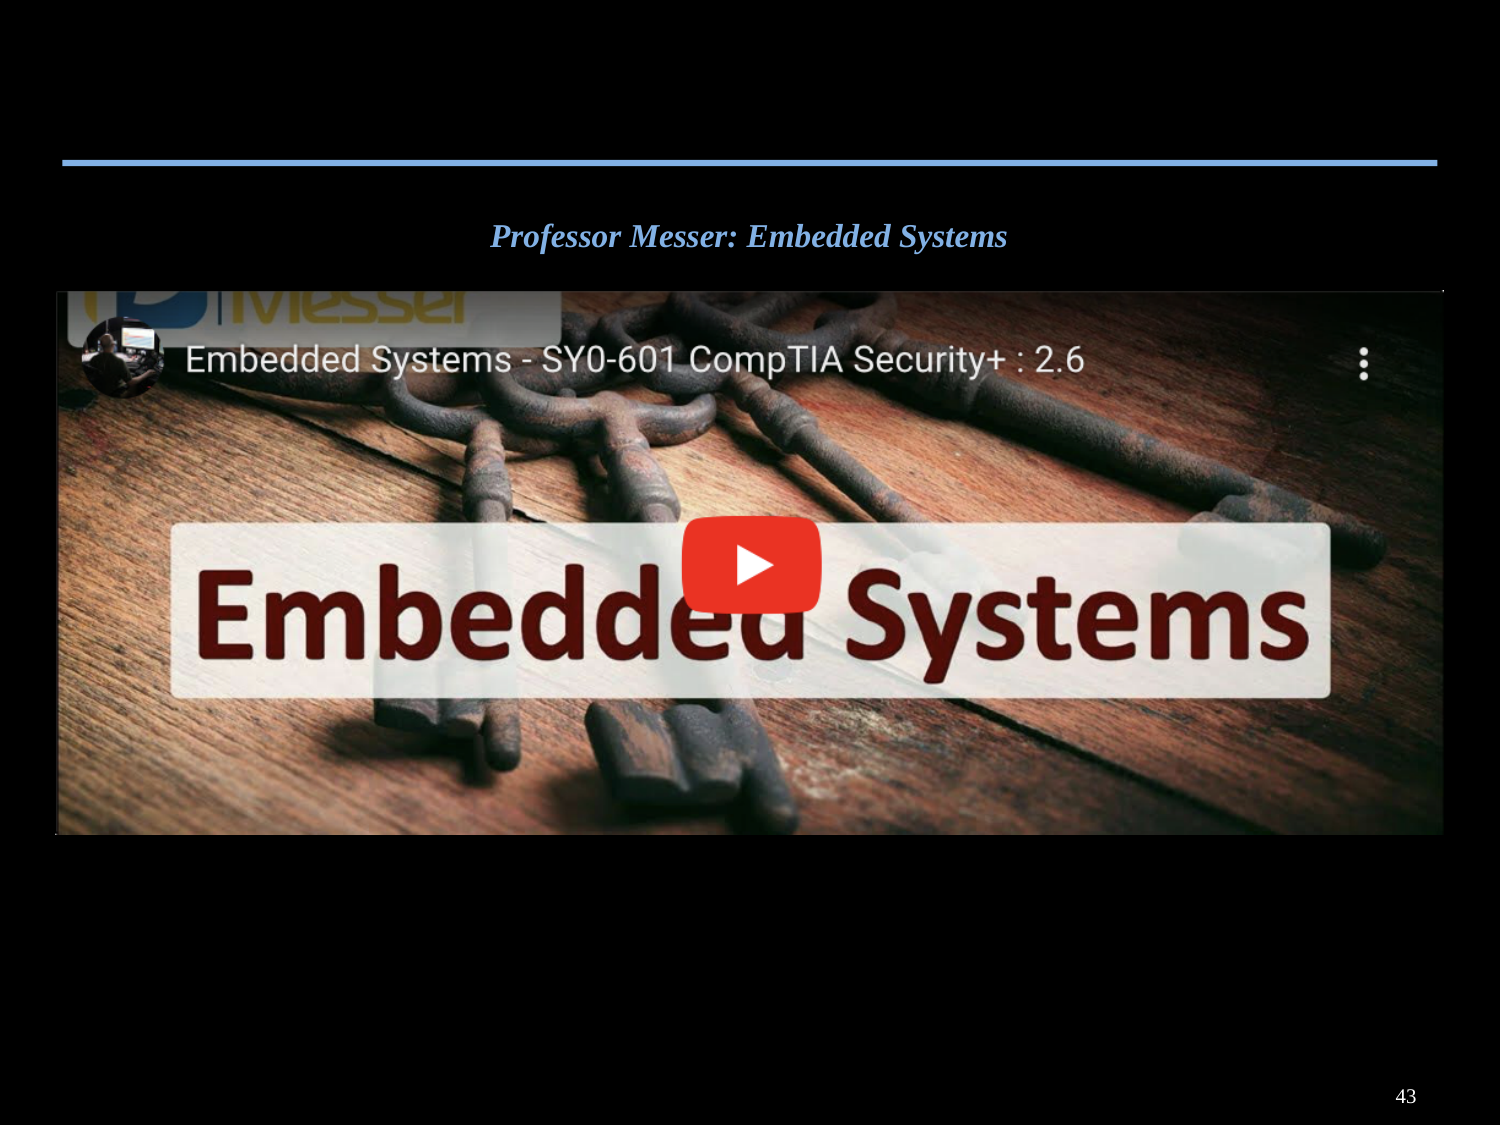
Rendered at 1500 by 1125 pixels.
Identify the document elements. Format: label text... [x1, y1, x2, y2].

slide_number 43 [1312, 1074, 1500, 1125]
title Professor Messer: Embedded Systems [56, 182, 1444, 287]
picture [55, 290, 1444, 835]
